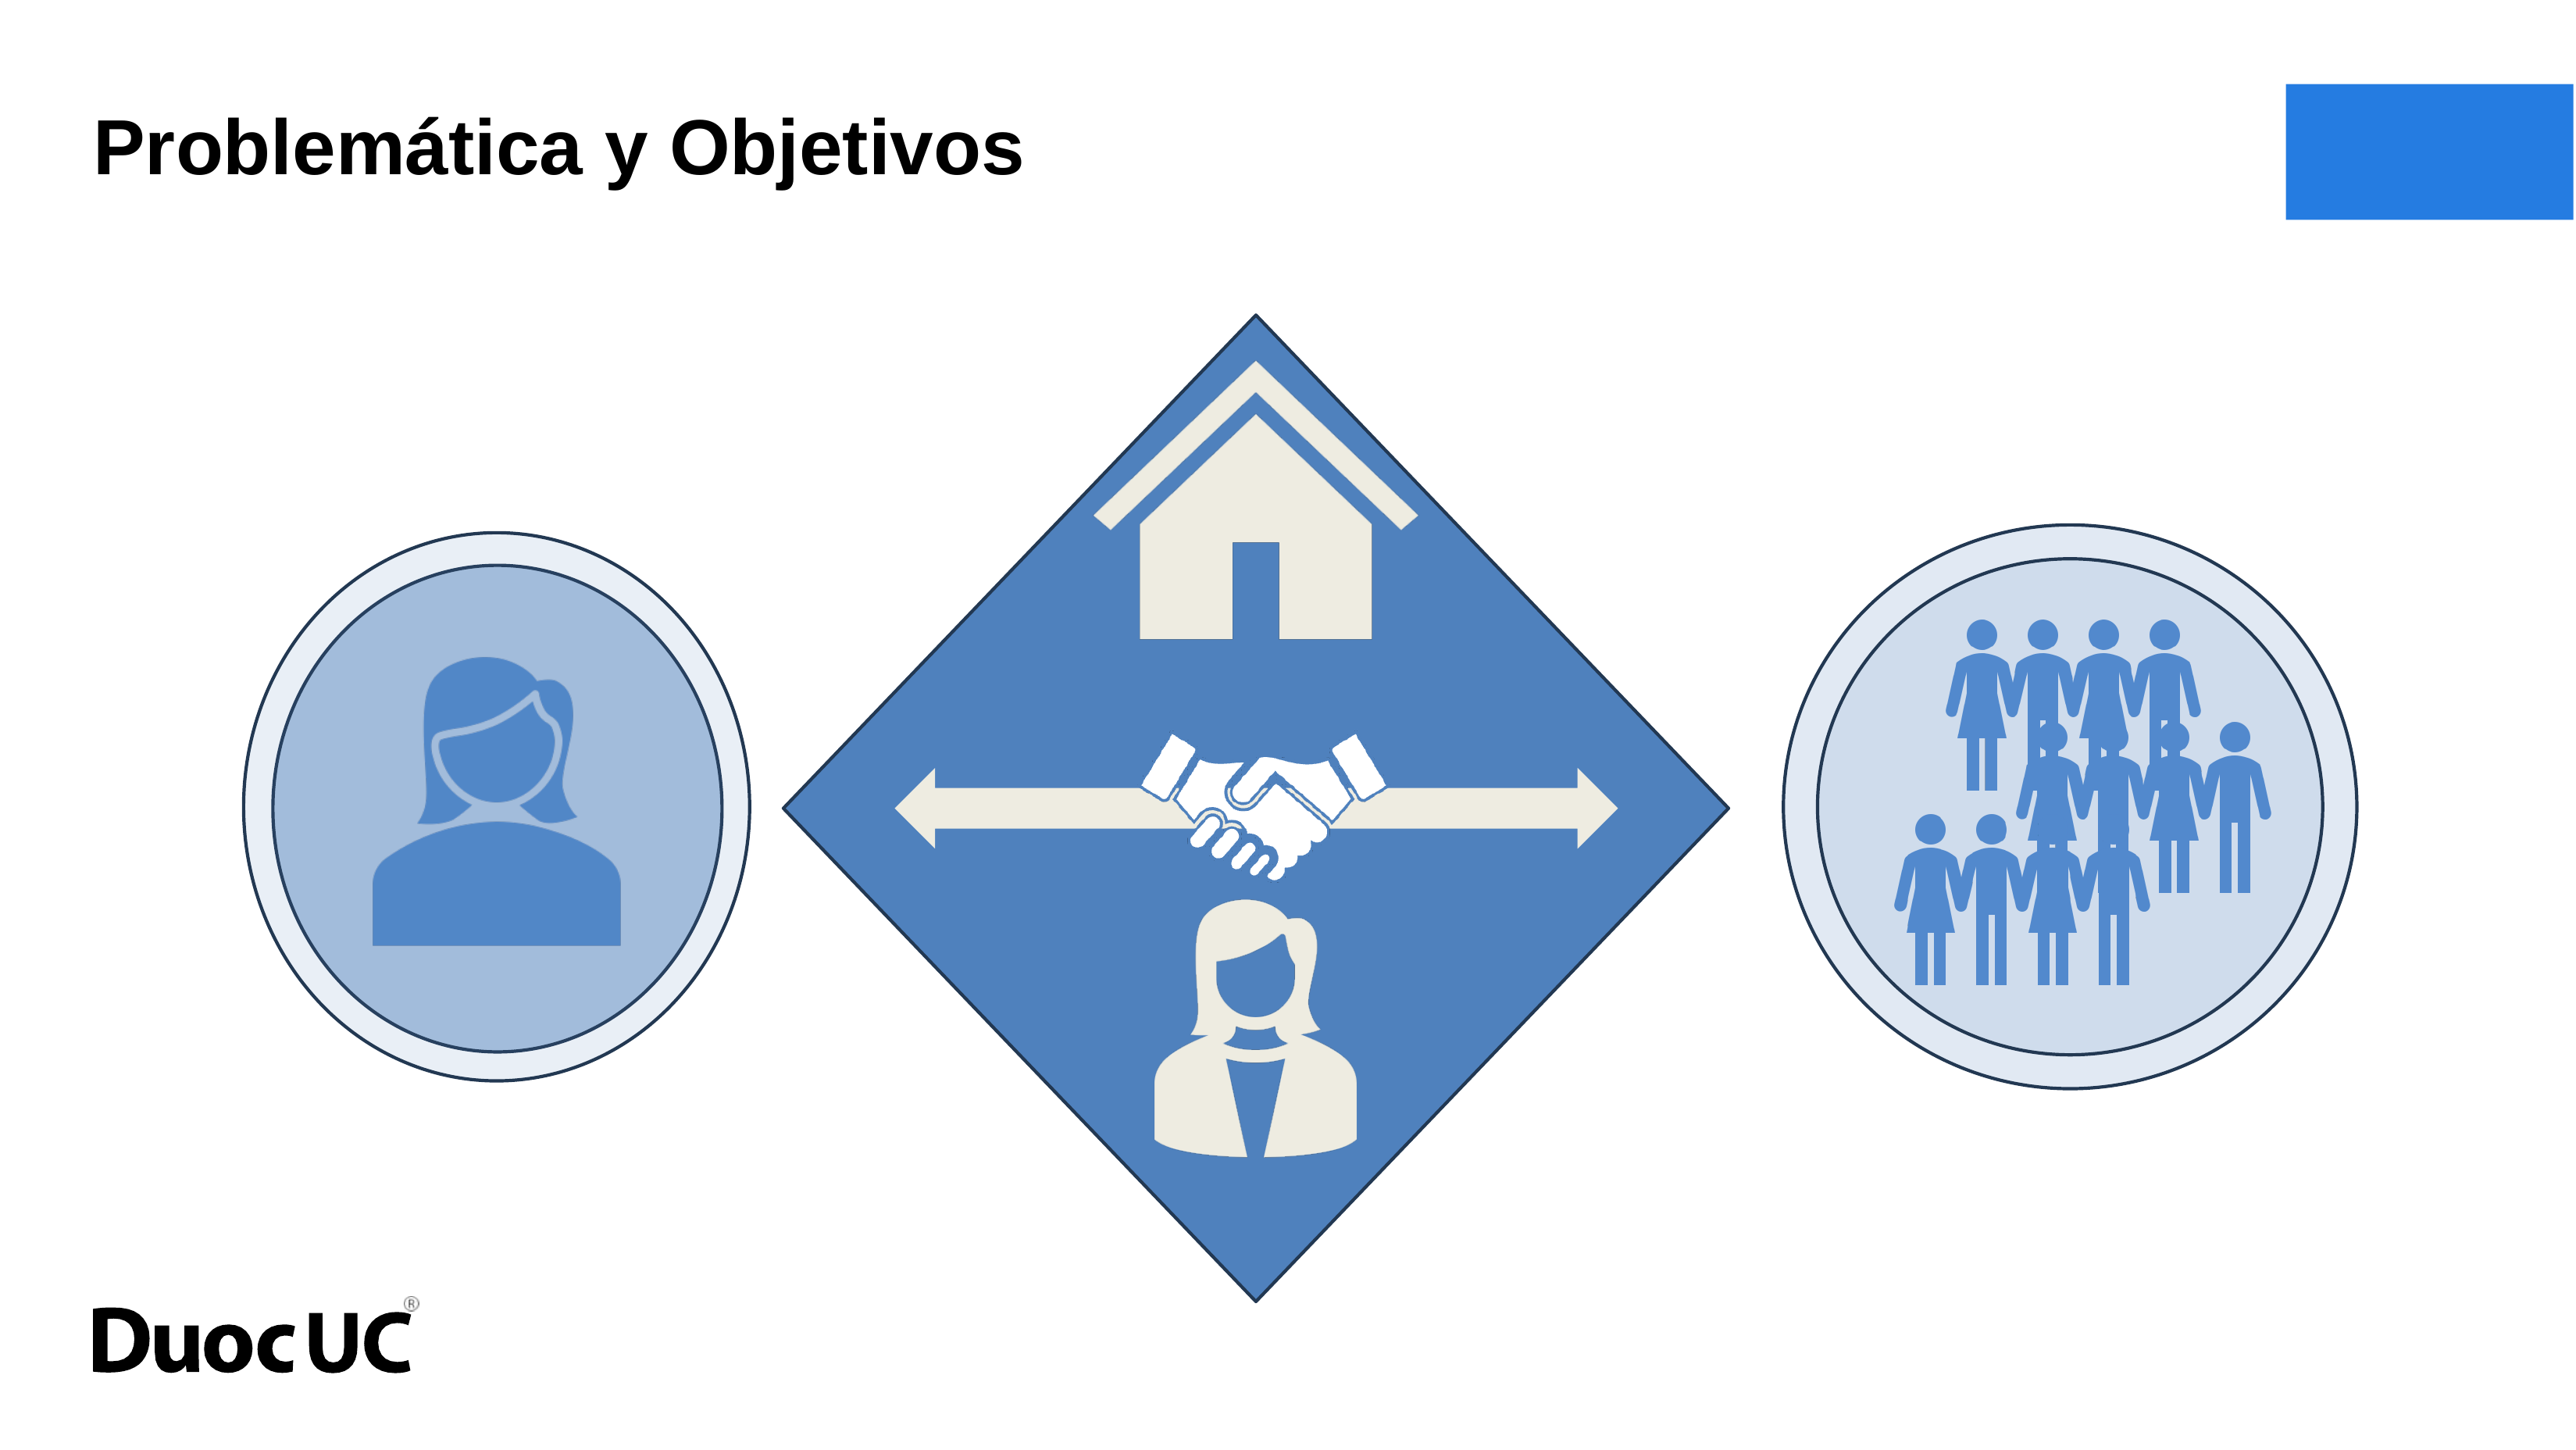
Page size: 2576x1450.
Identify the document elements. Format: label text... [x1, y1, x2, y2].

text_box [1147, 1190, 1365, 1304]
text_box [893, 766, 1121, 851]
text_box [1405, 766, 1620, 851]
list Problemática y Objetivos [93, 96, 2245, 192]
text_box [1405, 511, 1731, 1138]
picture [1070, 314, 1443, 1184]
text_box [781, 510, 1121, 1137]
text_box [1782, 524, 2357, 1089]
picture [404, 1296, 419, 1312]
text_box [243, 532, 750, 1081]
